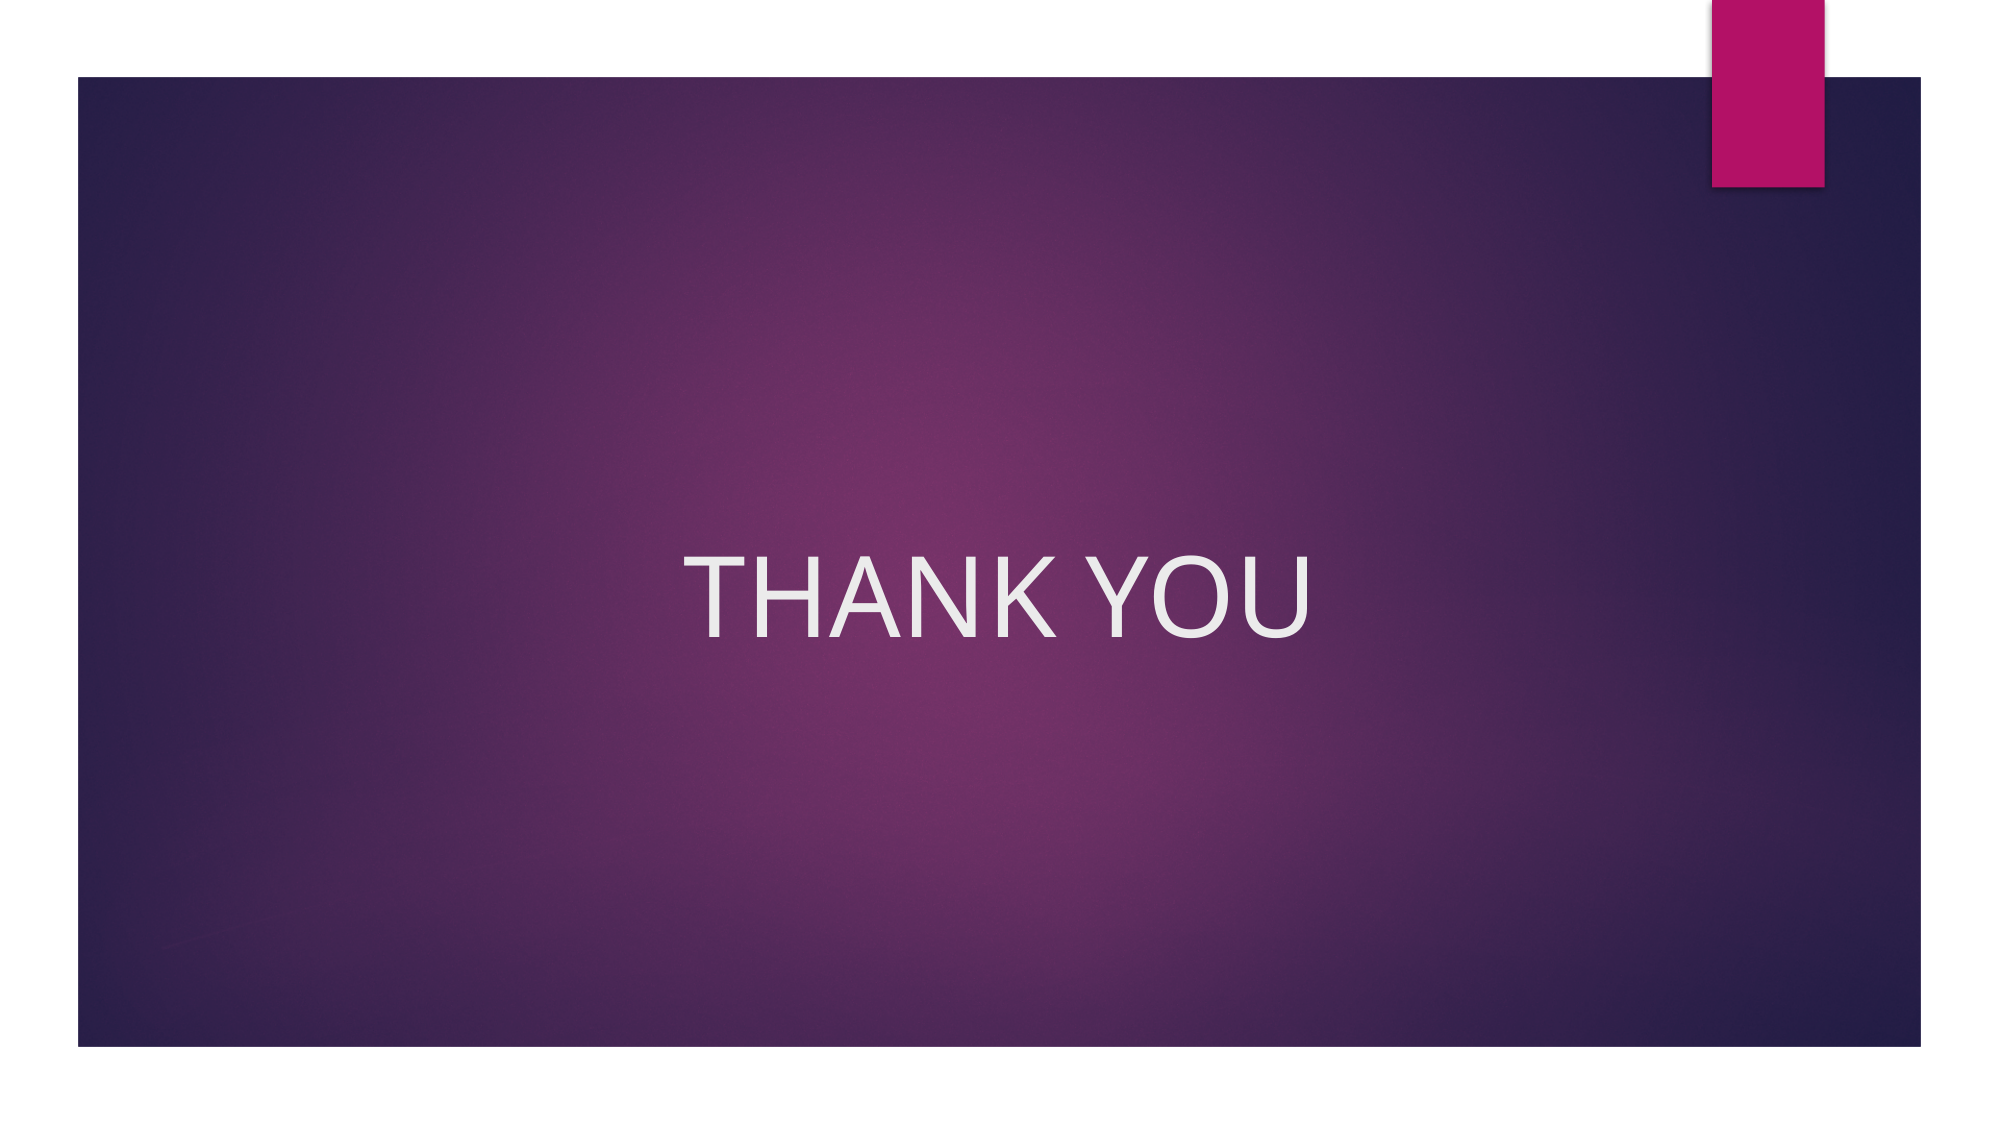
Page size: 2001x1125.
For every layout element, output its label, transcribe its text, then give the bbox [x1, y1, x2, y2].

title THANK YOU [81, 344, 1921, 668]
